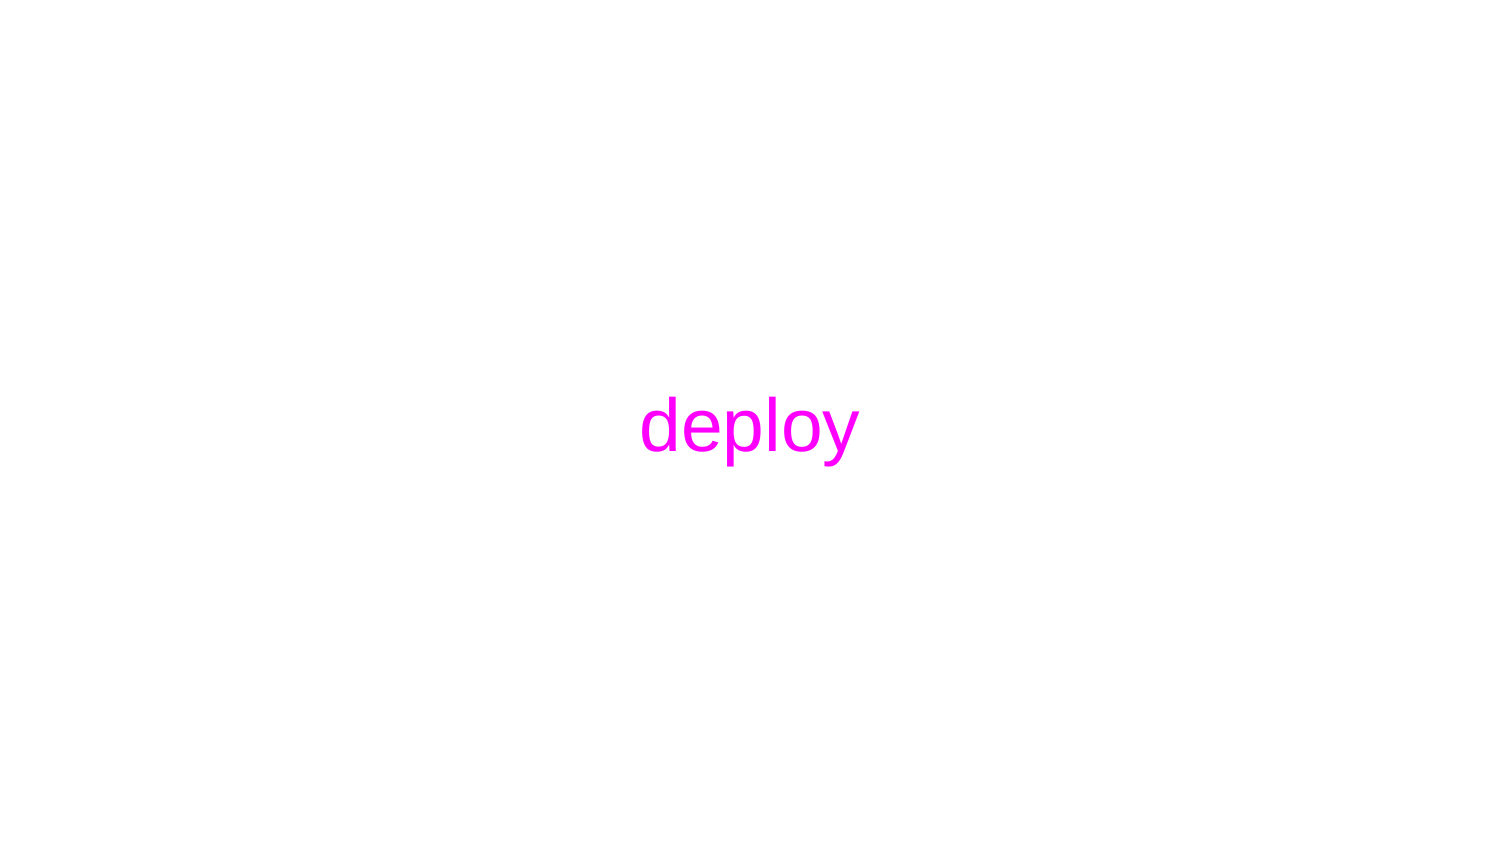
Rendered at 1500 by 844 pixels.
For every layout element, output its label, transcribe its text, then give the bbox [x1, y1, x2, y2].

title deploy [51, 352, 1449, 491]
